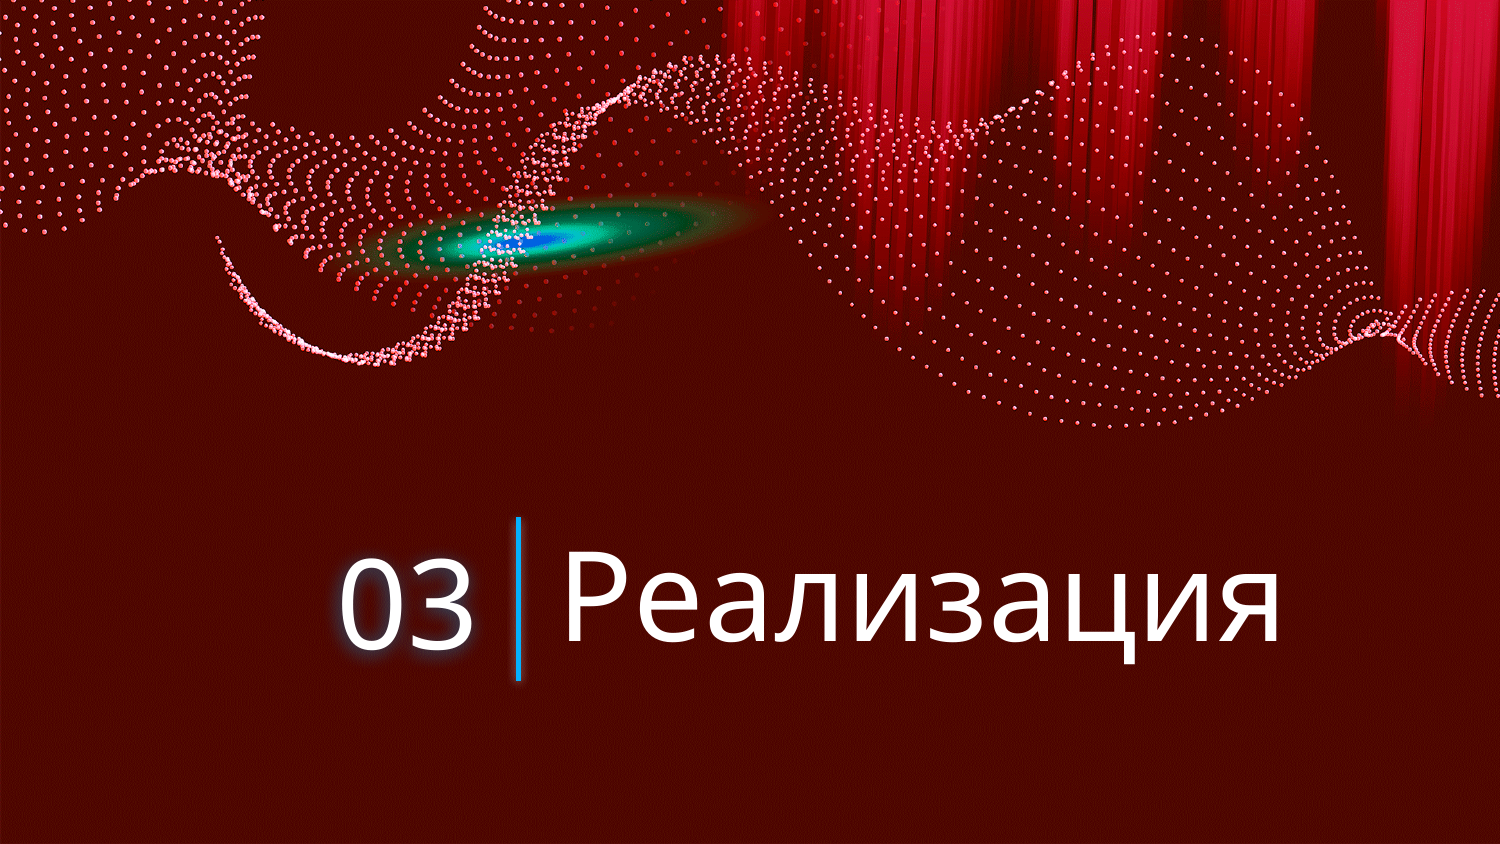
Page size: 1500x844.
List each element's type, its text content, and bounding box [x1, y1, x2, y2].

title Реализация [543, 517, 1453, 682]
title 03 [98, 522, 494, 676]
picture [0, 0, 1500, 844]
